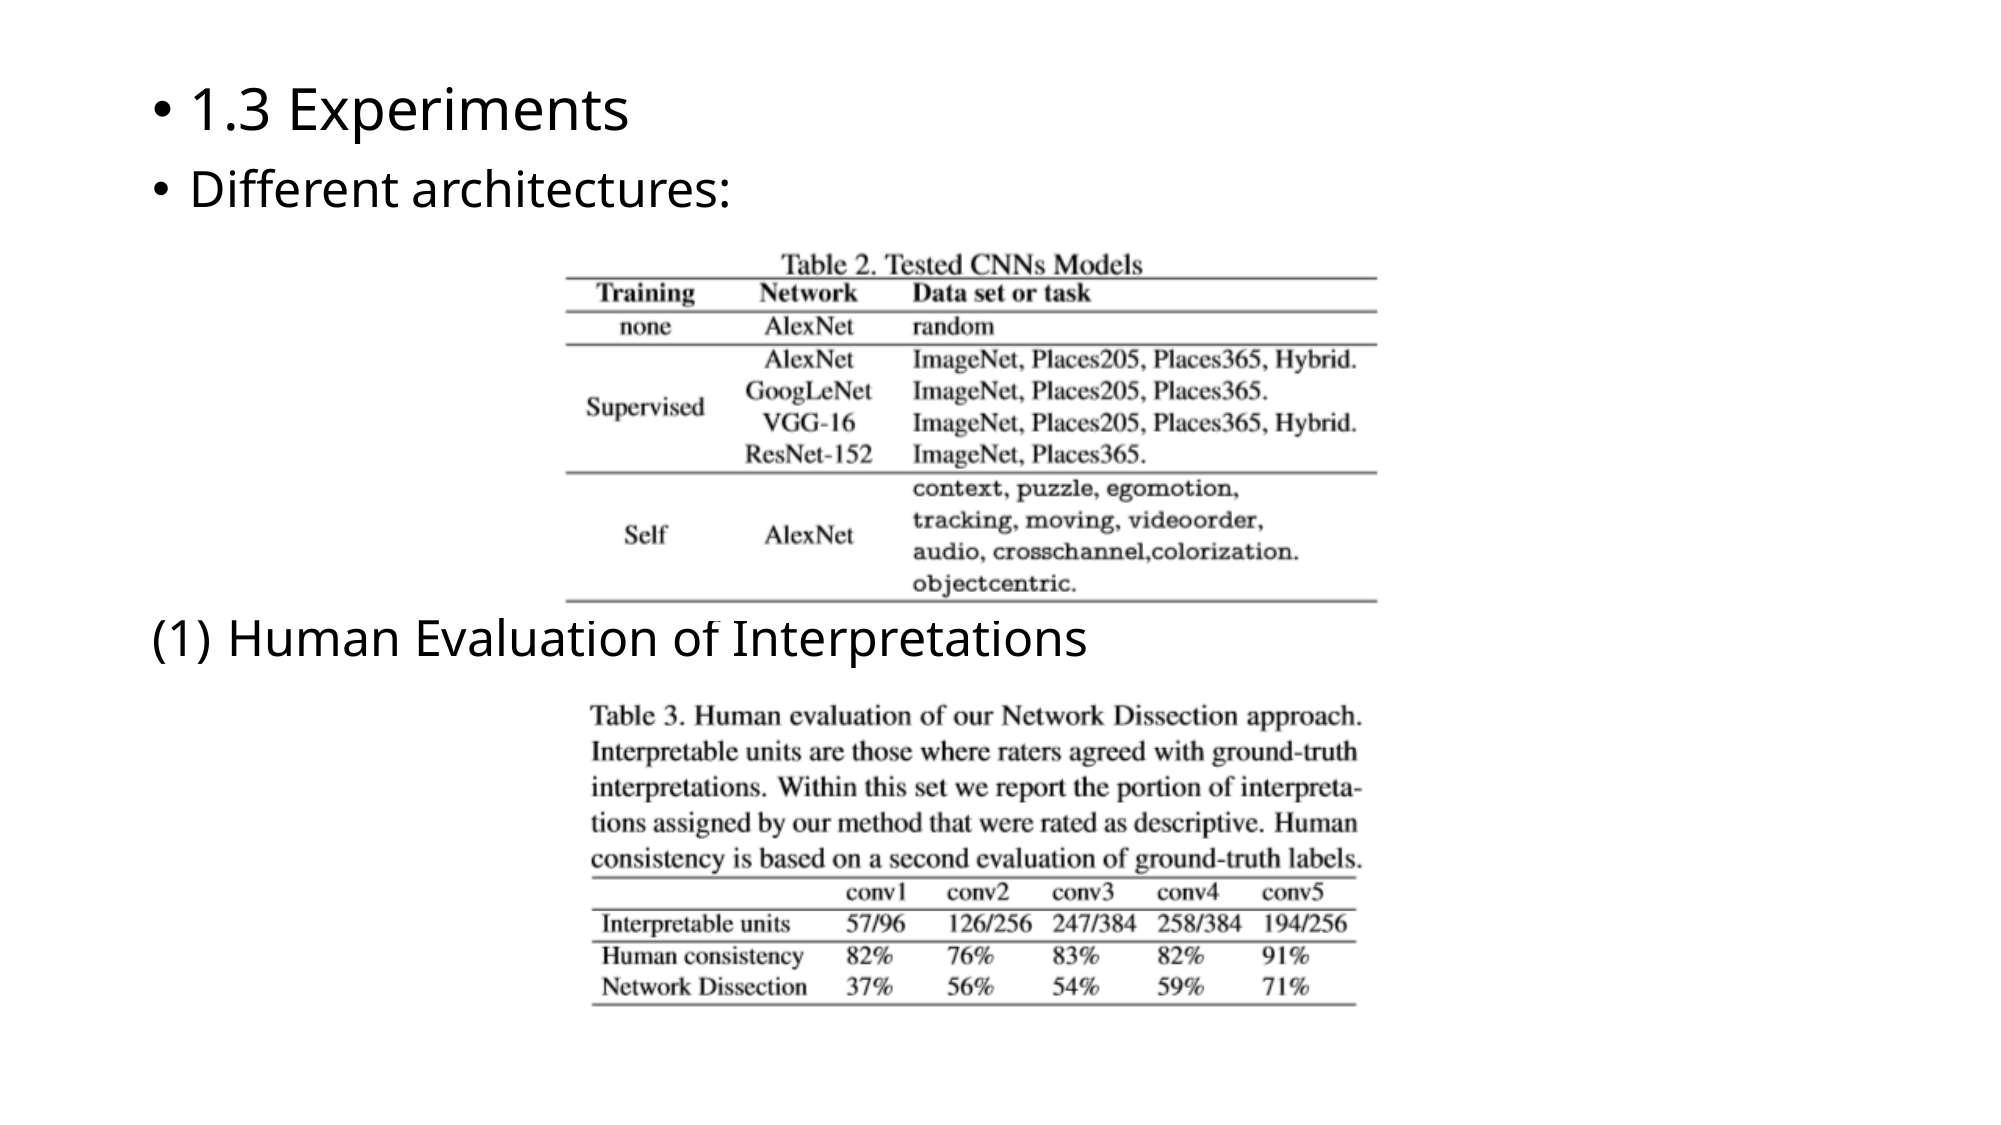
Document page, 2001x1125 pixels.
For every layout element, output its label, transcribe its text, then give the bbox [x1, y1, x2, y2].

picture [578, 690, 1375, 1024]
list 1.3 Experiments Different architectures: Human Evaluation of Interpretations [137, 72, 1863, 1014]
picture [556, 220, 1397, 621]
